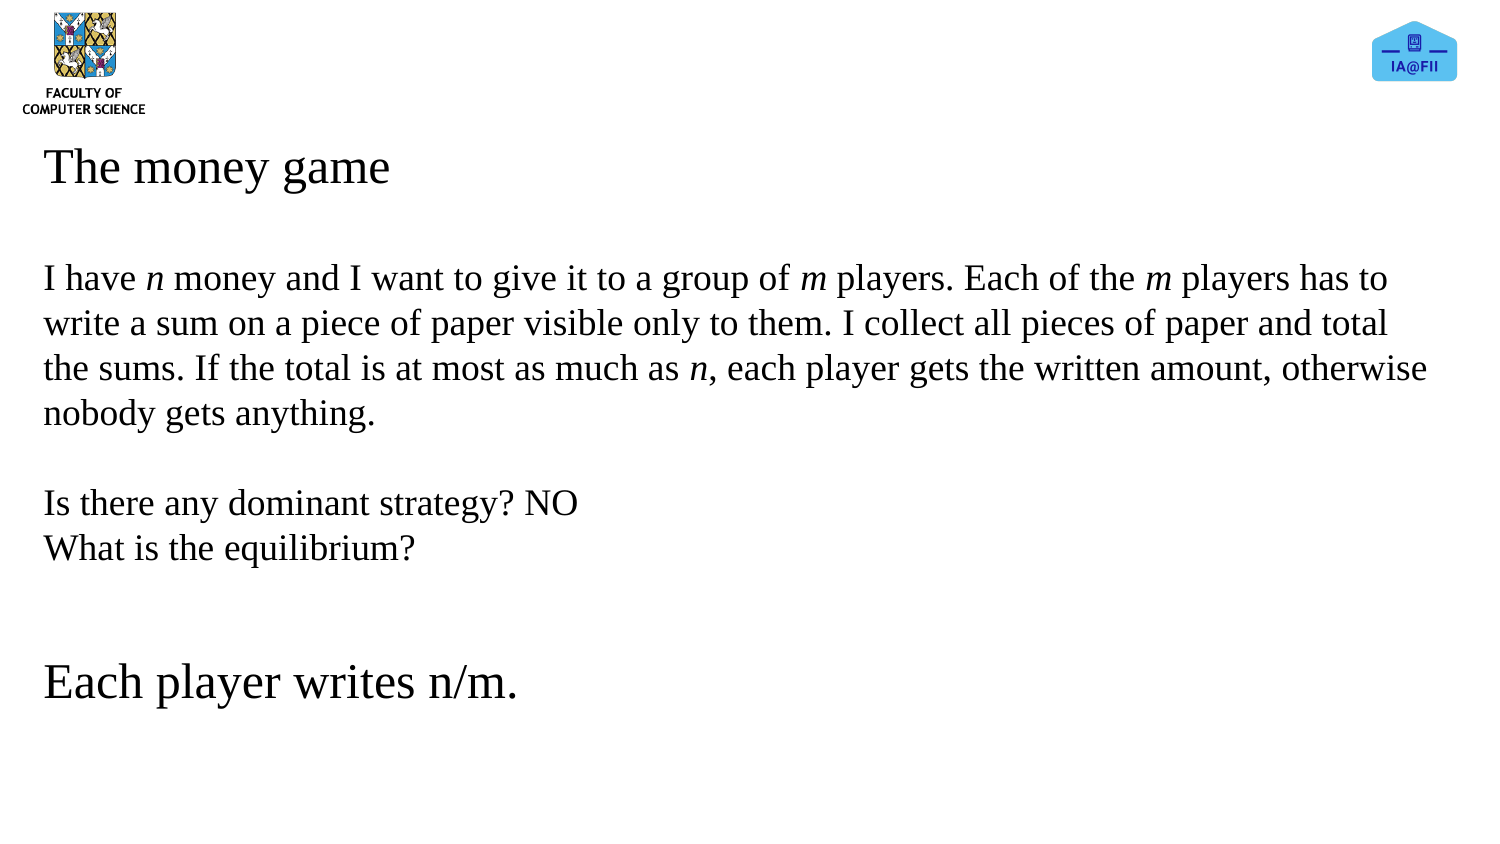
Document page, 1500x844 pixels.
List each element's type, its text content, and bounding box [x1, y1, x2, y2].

picture [1349, 0, 1480, 116]
picture [0, 0, 169, 141]
text_box The money game I have n money and I want to give it to a group of m players. Each of the m players has to write a sum on a piece of paper visible only to them. I collect all pieces of paper and total the sums. If the total is at most as much as n, each player gets the written amount, otherwise nobody gets anything. Is there any dominant strategy? NO What is the equilibrium? Each player writes n/m. [28, 118, 1447, 827]
